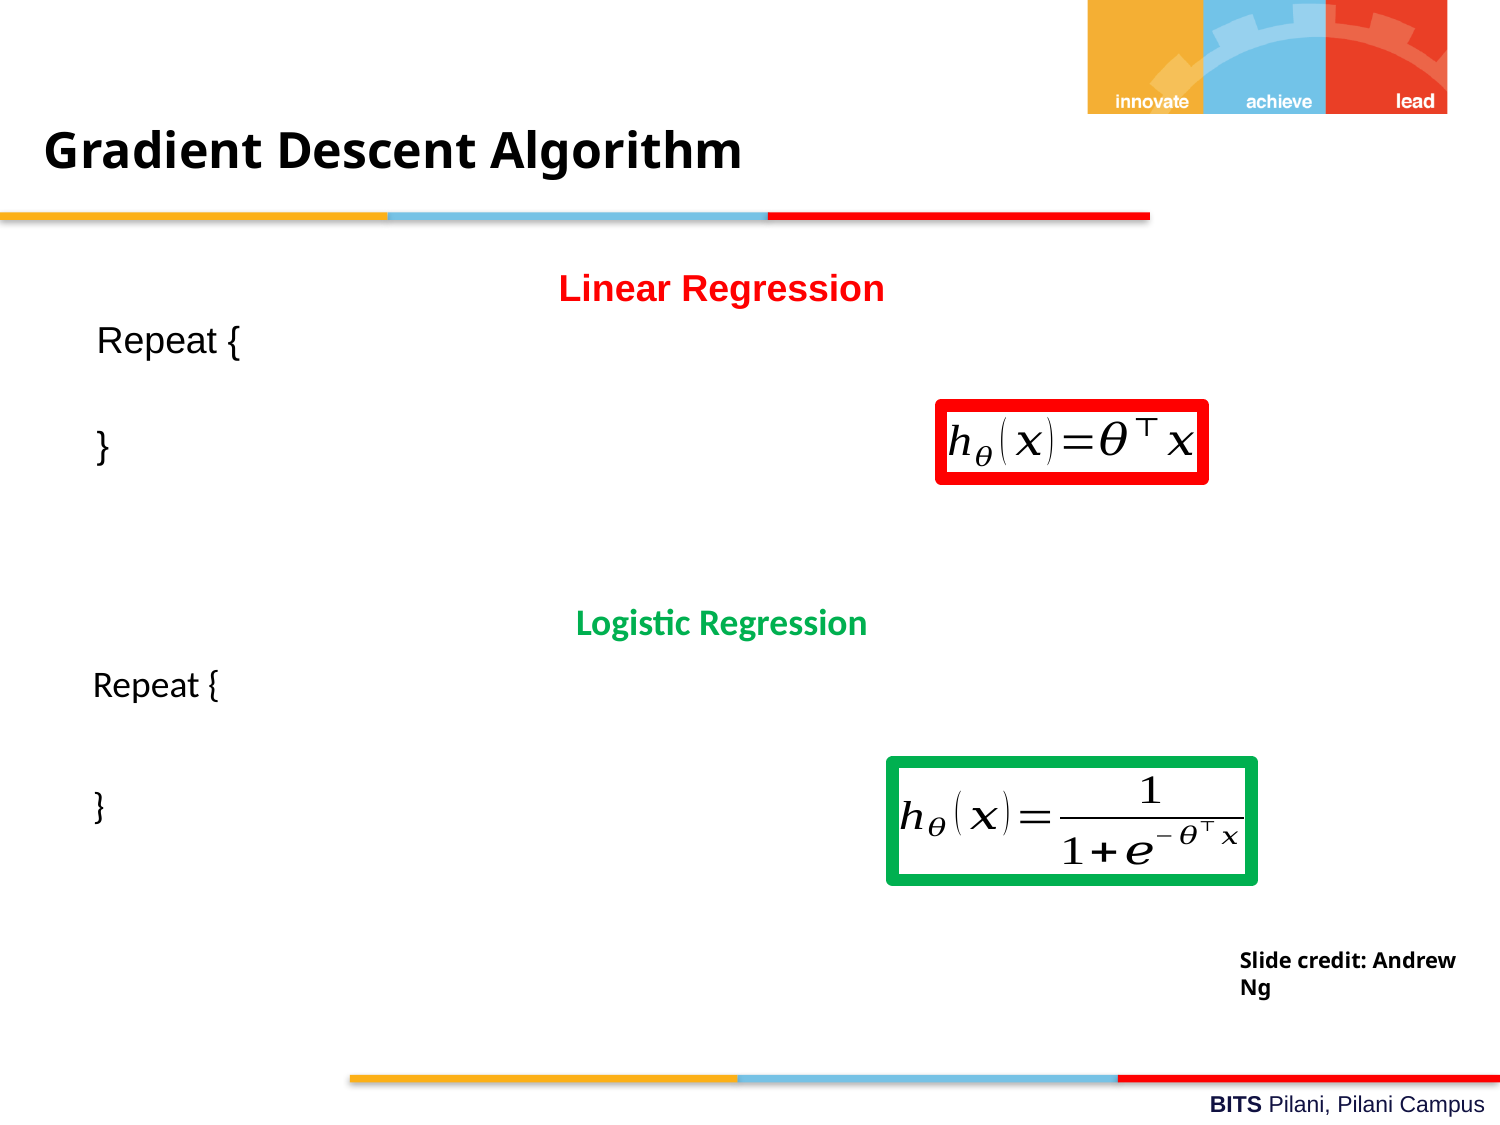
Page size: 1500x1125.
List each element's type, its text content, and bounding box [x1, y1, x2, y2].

picture [1087, 0, 1448, 114]
footer Slide credit: Andrew Ng [1224, 939, 1500, 985]
text_box Gradient Descent Algorithm [29, 110, 917, 186]
